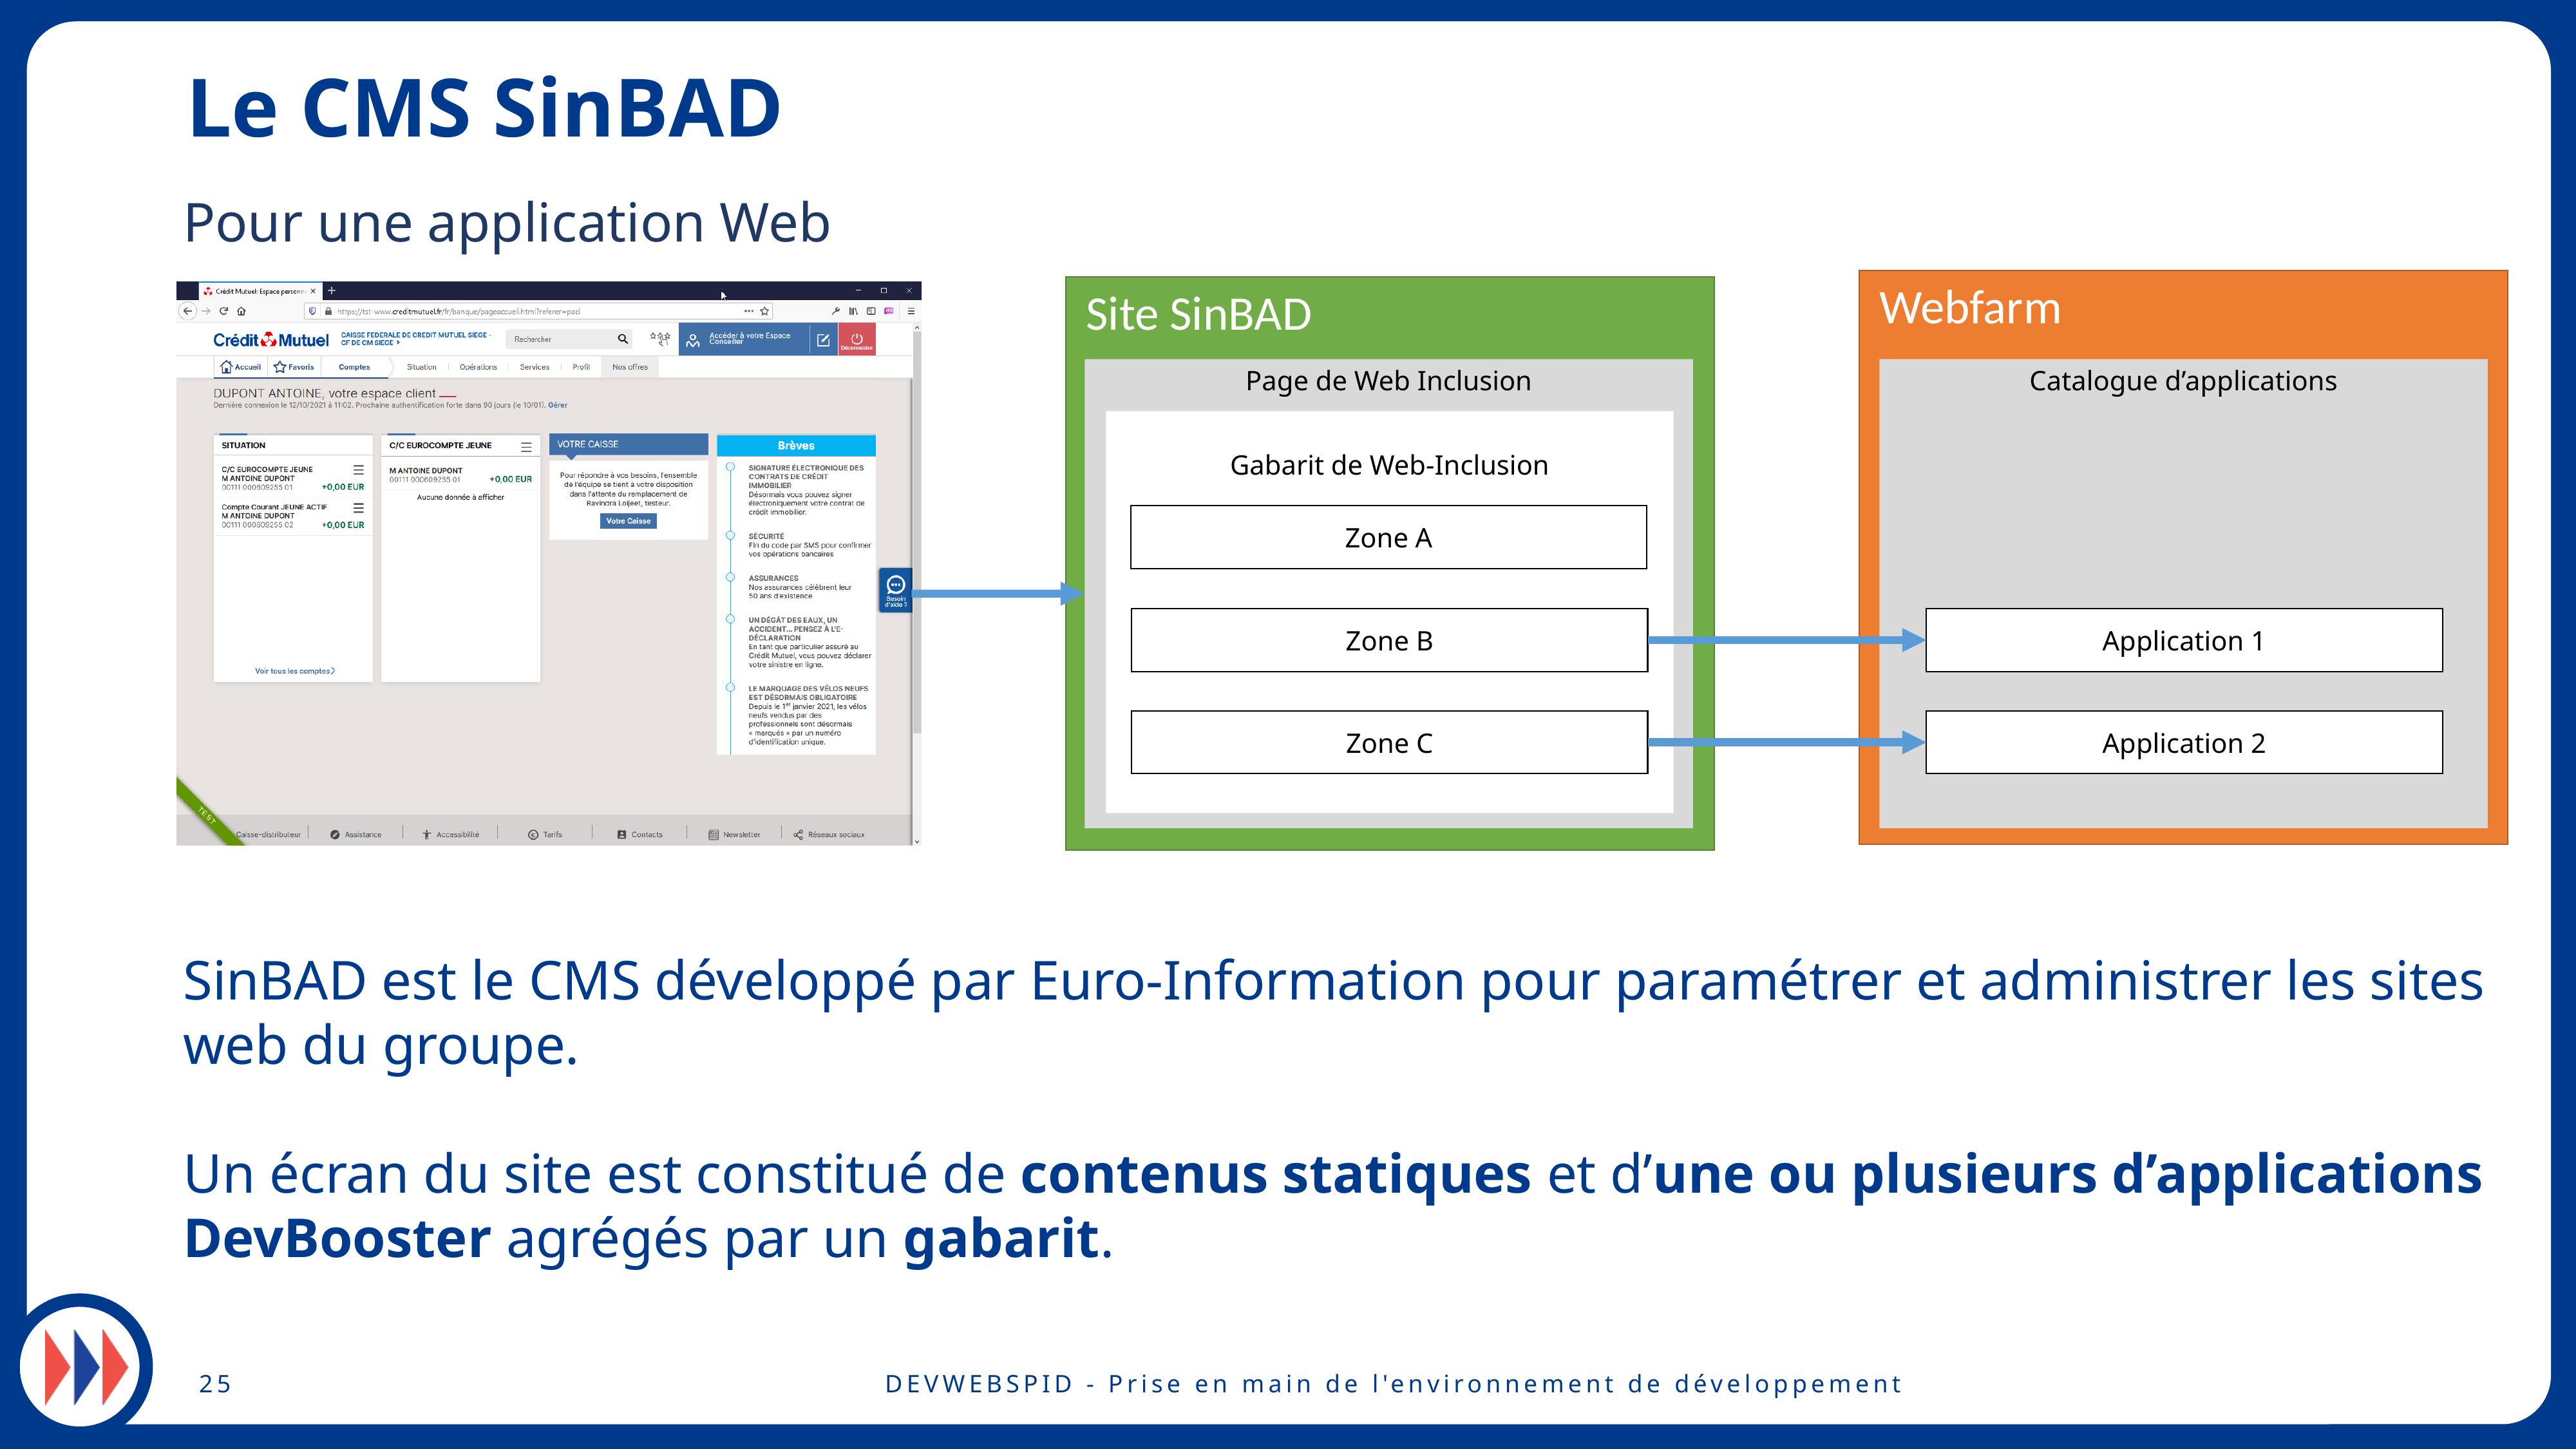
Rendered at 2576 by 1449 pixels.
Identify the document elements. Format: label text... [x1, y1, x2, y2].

list SinBAD est le CMS développé par Euro-Information pour paramétrer et administrer les sites web du groupe. Un écran du site est constitué de contenus statiques et d’une ou plusieurs d’applications DevBooster agrégés par un gabarit. [173, 876, 2505, 1330]
picture [176, 281, 922, 846]
text_box Site SinBAD [1065, 595, 1715, 851]
slide_number 25 [189, 1361, 300, 1409]
title Le CMS SinBAD [176, 62, 2505, 174]
text_box Zone C [1131, 710, 1649, 774]
footer DEVWEBSPID - Prise en main de l'environnement de développement [300, 1361, 2505, 1409]
list Pour une application Web [173, 184, 2505, 258]
text_box Zone A [1130, 505, 1647, 569]
picture [45, 1329, 129, 1405]
text_box Zone B [1131, 608, 1649, 672]
text_box Application 1 [1926, 608, 2443, 672]
text_box Application 2 [1926, 710, 2443, 774]
text_box Gabarit de Web-Inclusion [1105, 410, 1674, 814]
text_box Webfarm [1859, 270, 2508, 845]
text_box Page de Web Inclusion [1084, 359, 1694, 829]
text_box Catalogue d’applications [1879, 359, 2488, 829]
text_box Site SinBAD [1065, 276, 1715, 636]
